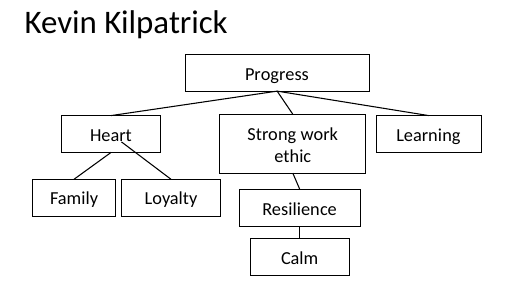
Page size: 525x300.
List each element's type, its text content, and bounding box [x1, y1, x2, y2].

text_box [292, 174, 300, 190]
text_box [32, 54, 482, 277]
title Kevin Kilpatrick [9, 8, 514, 39]
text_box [277, 91, 293, 115]
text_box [121, 141, 171, 180]
